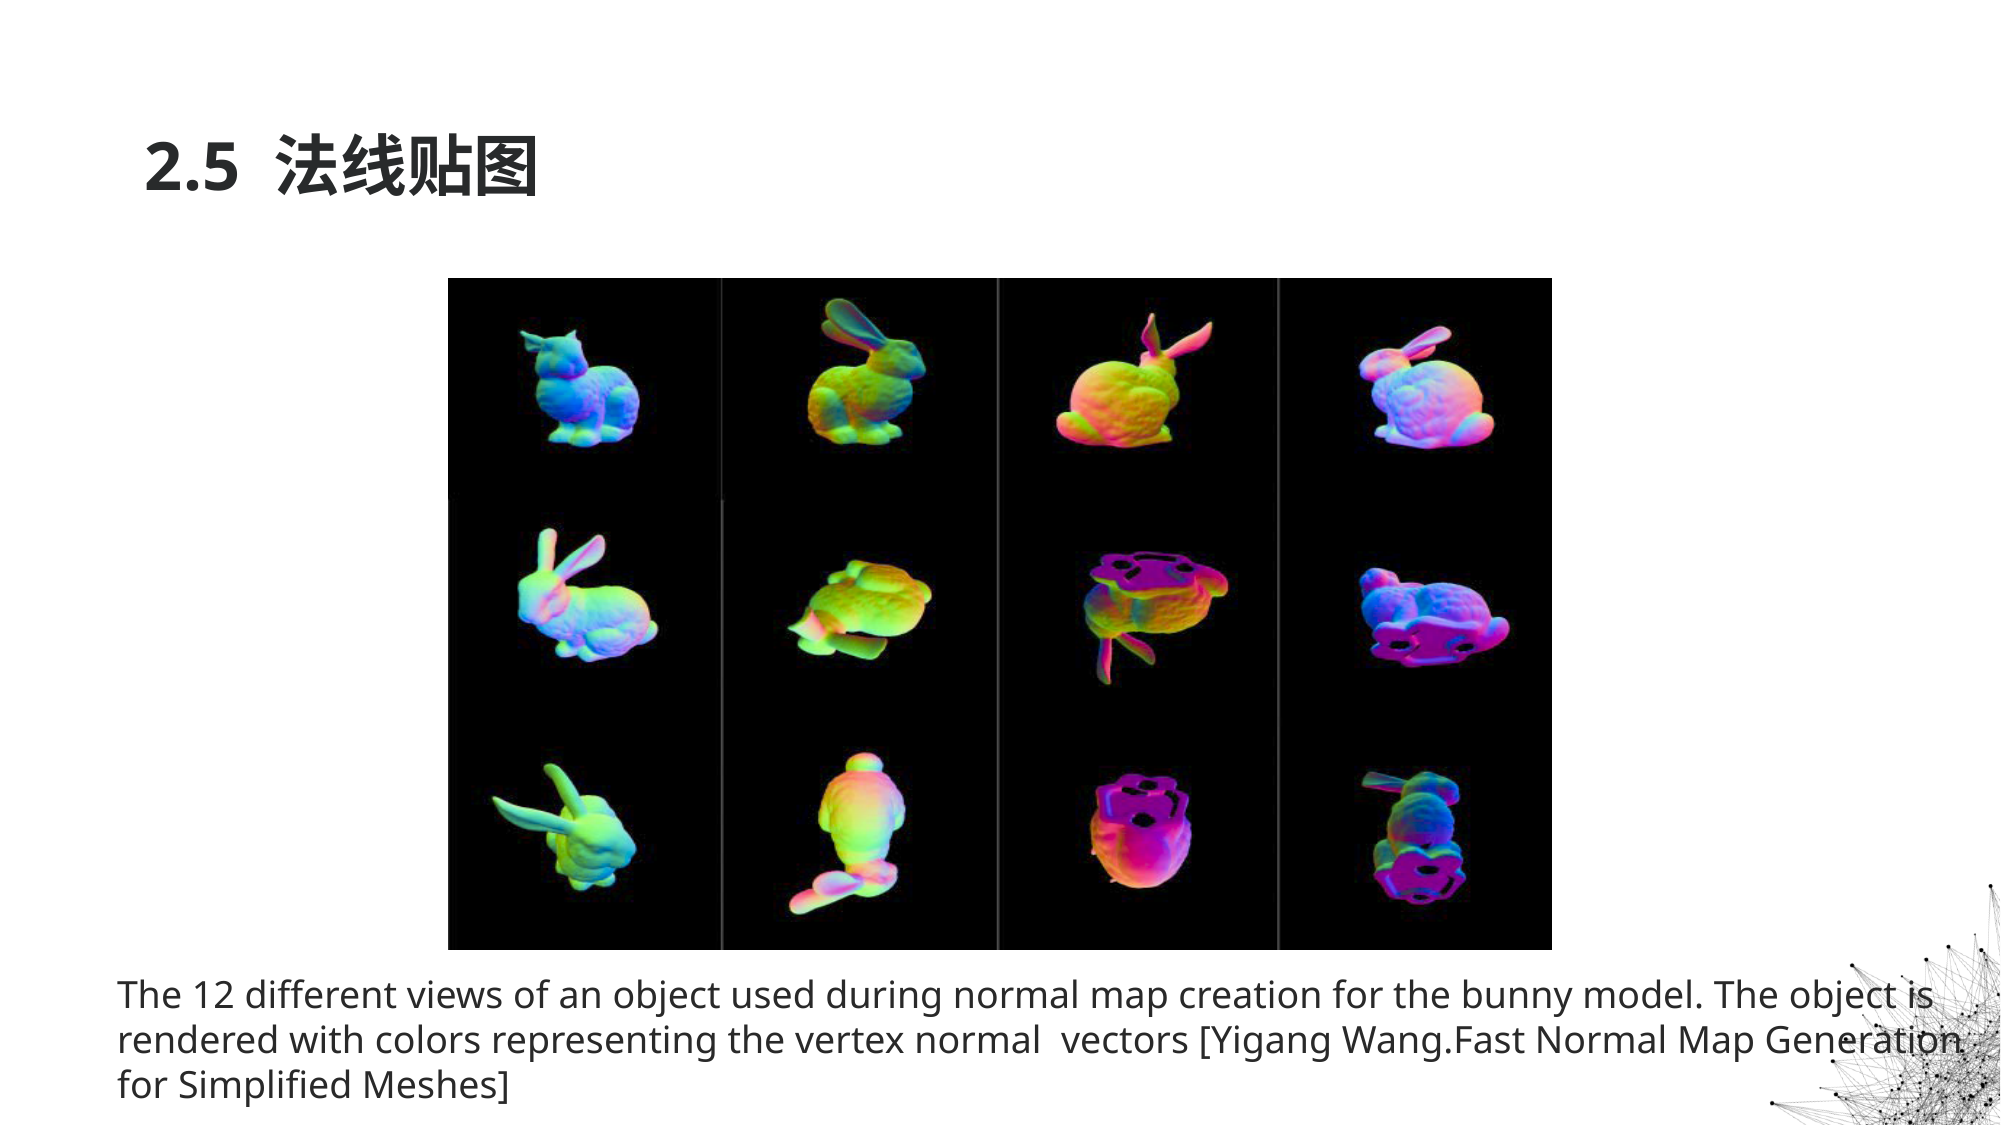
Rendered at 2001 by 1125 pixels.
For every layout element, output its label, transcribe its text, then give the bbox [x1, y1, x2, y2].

text_box The 12 different views of an object used during normal map creation for the bunny model. The object is rendered with colors representing the vertex normal vectors [Yigang Wang.Fast Normal Map Generation for Simplified Meshes] [102, 964, 2000, 1114]
title 2.5 法线贴图 [137, 59, 1863, 278]
picture [1692, 882, 2001, 1125]
picture [448, 278, 1552, 950]
